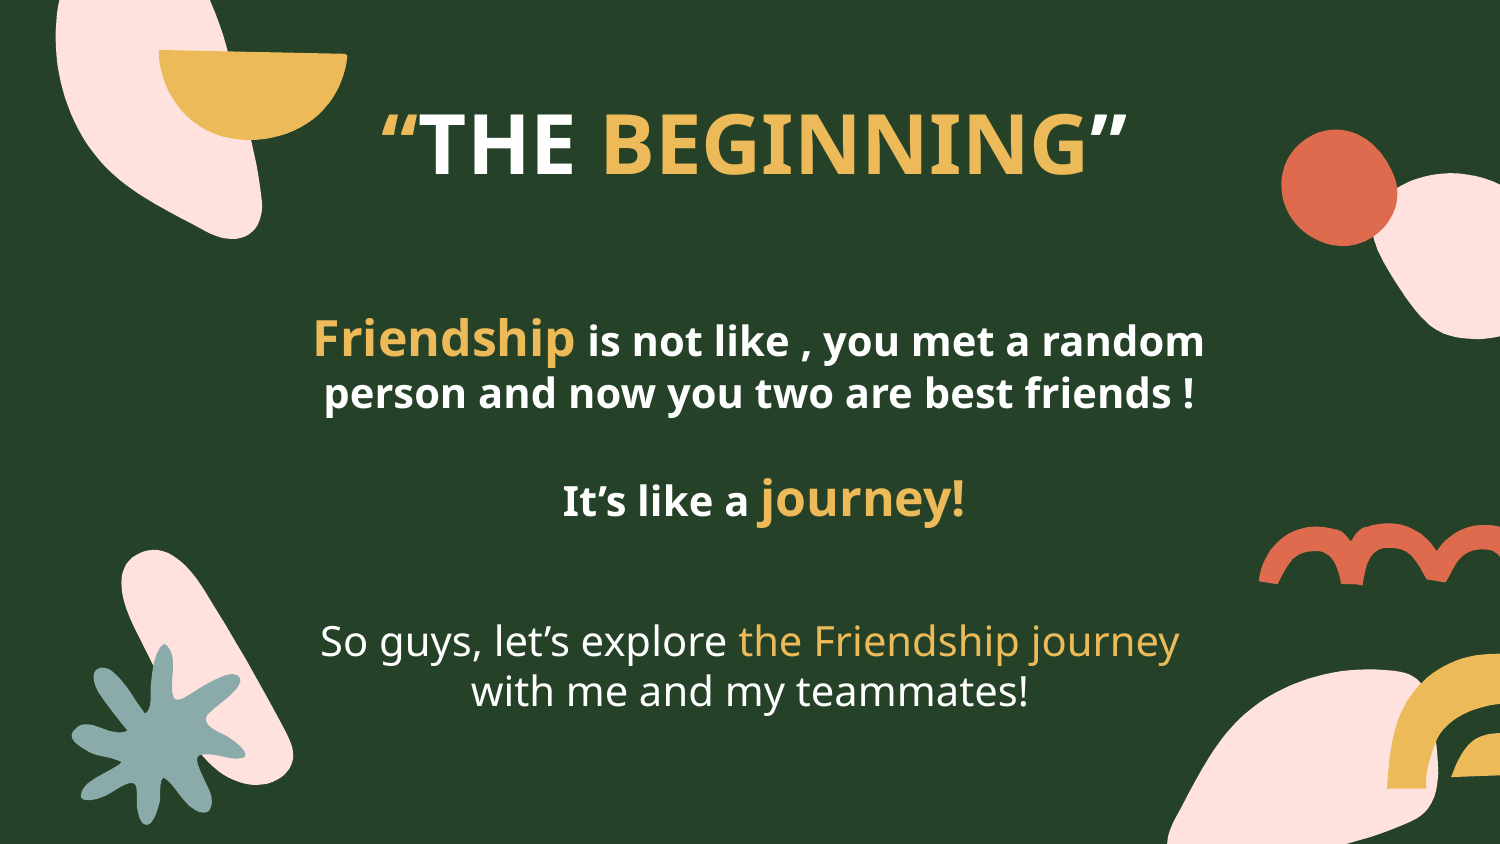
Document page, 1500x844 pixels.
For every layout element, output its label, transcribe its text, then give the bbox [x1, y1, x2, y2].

text_box “THE BEGINNING” [366, 76, 1160, 206]
subtitle Friendship is not like , you met a random person and now you two are best friends ! It’s like a journey! [253, 313, 1266, 586]
title So guys, let’s explore the Friendship journey with me and my teammates! [260, 586, 1240, 777]
